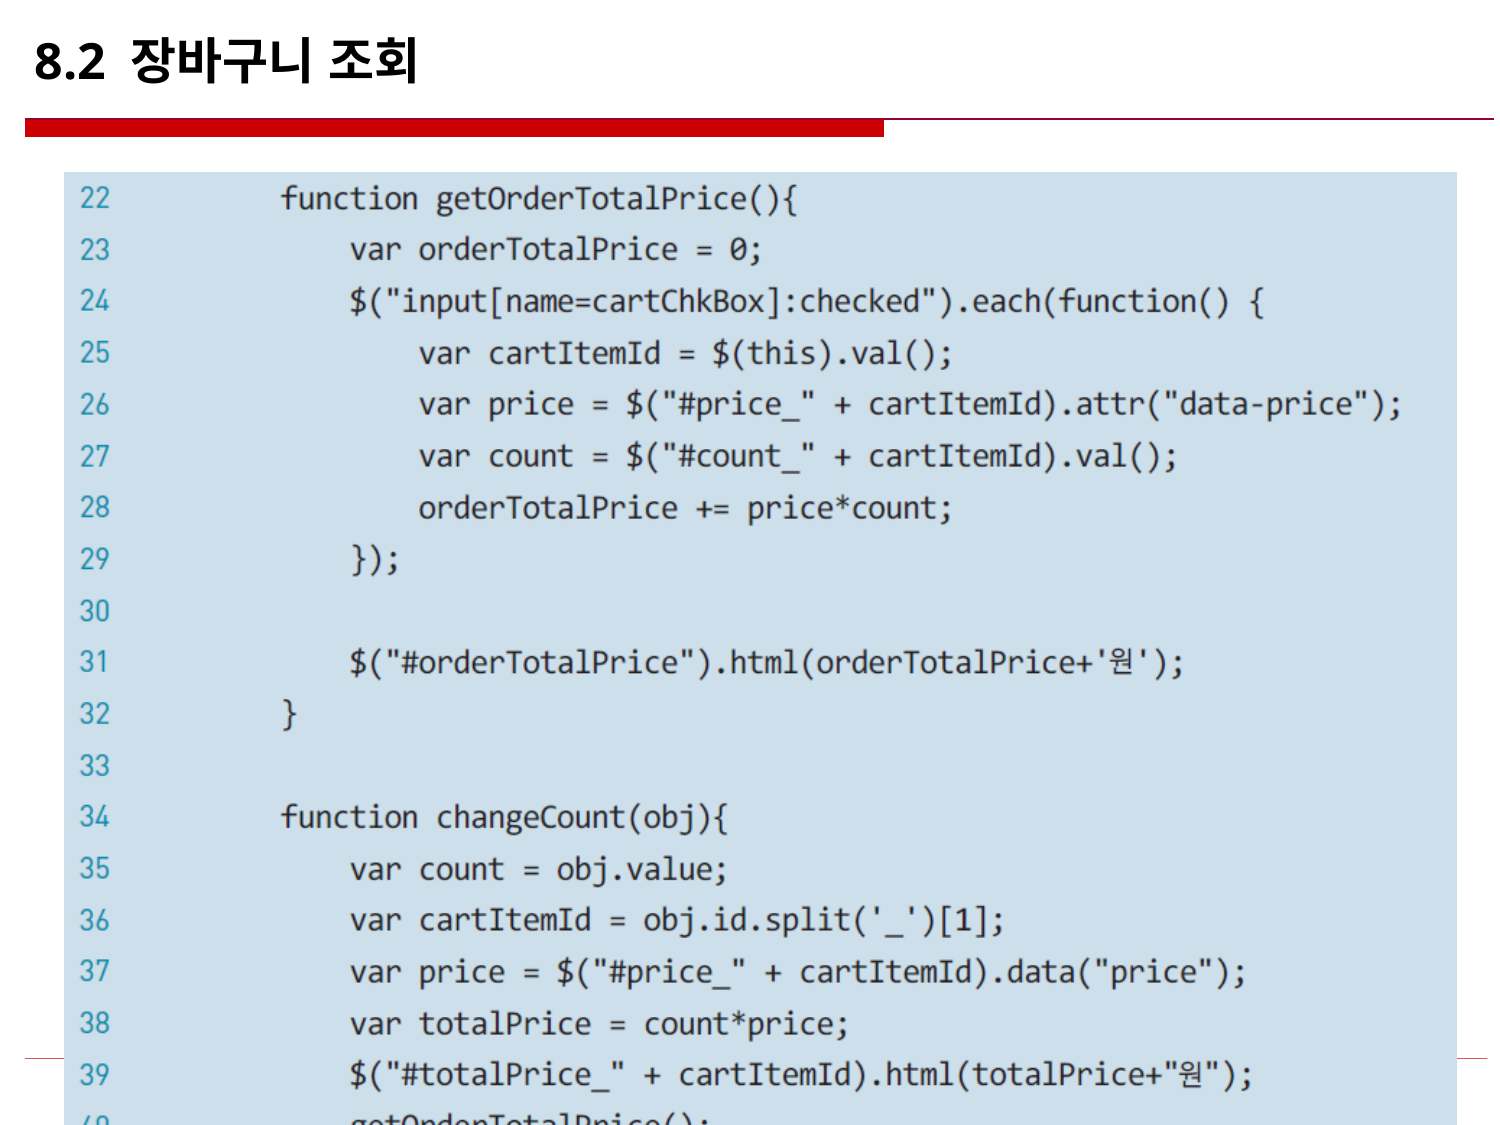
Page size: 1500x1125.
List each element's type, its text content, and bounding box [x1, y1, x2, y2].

title 8.2 장바구니 조회 [19, 23, 1370, 96]
picture [64, 172, 1457, 1125]
